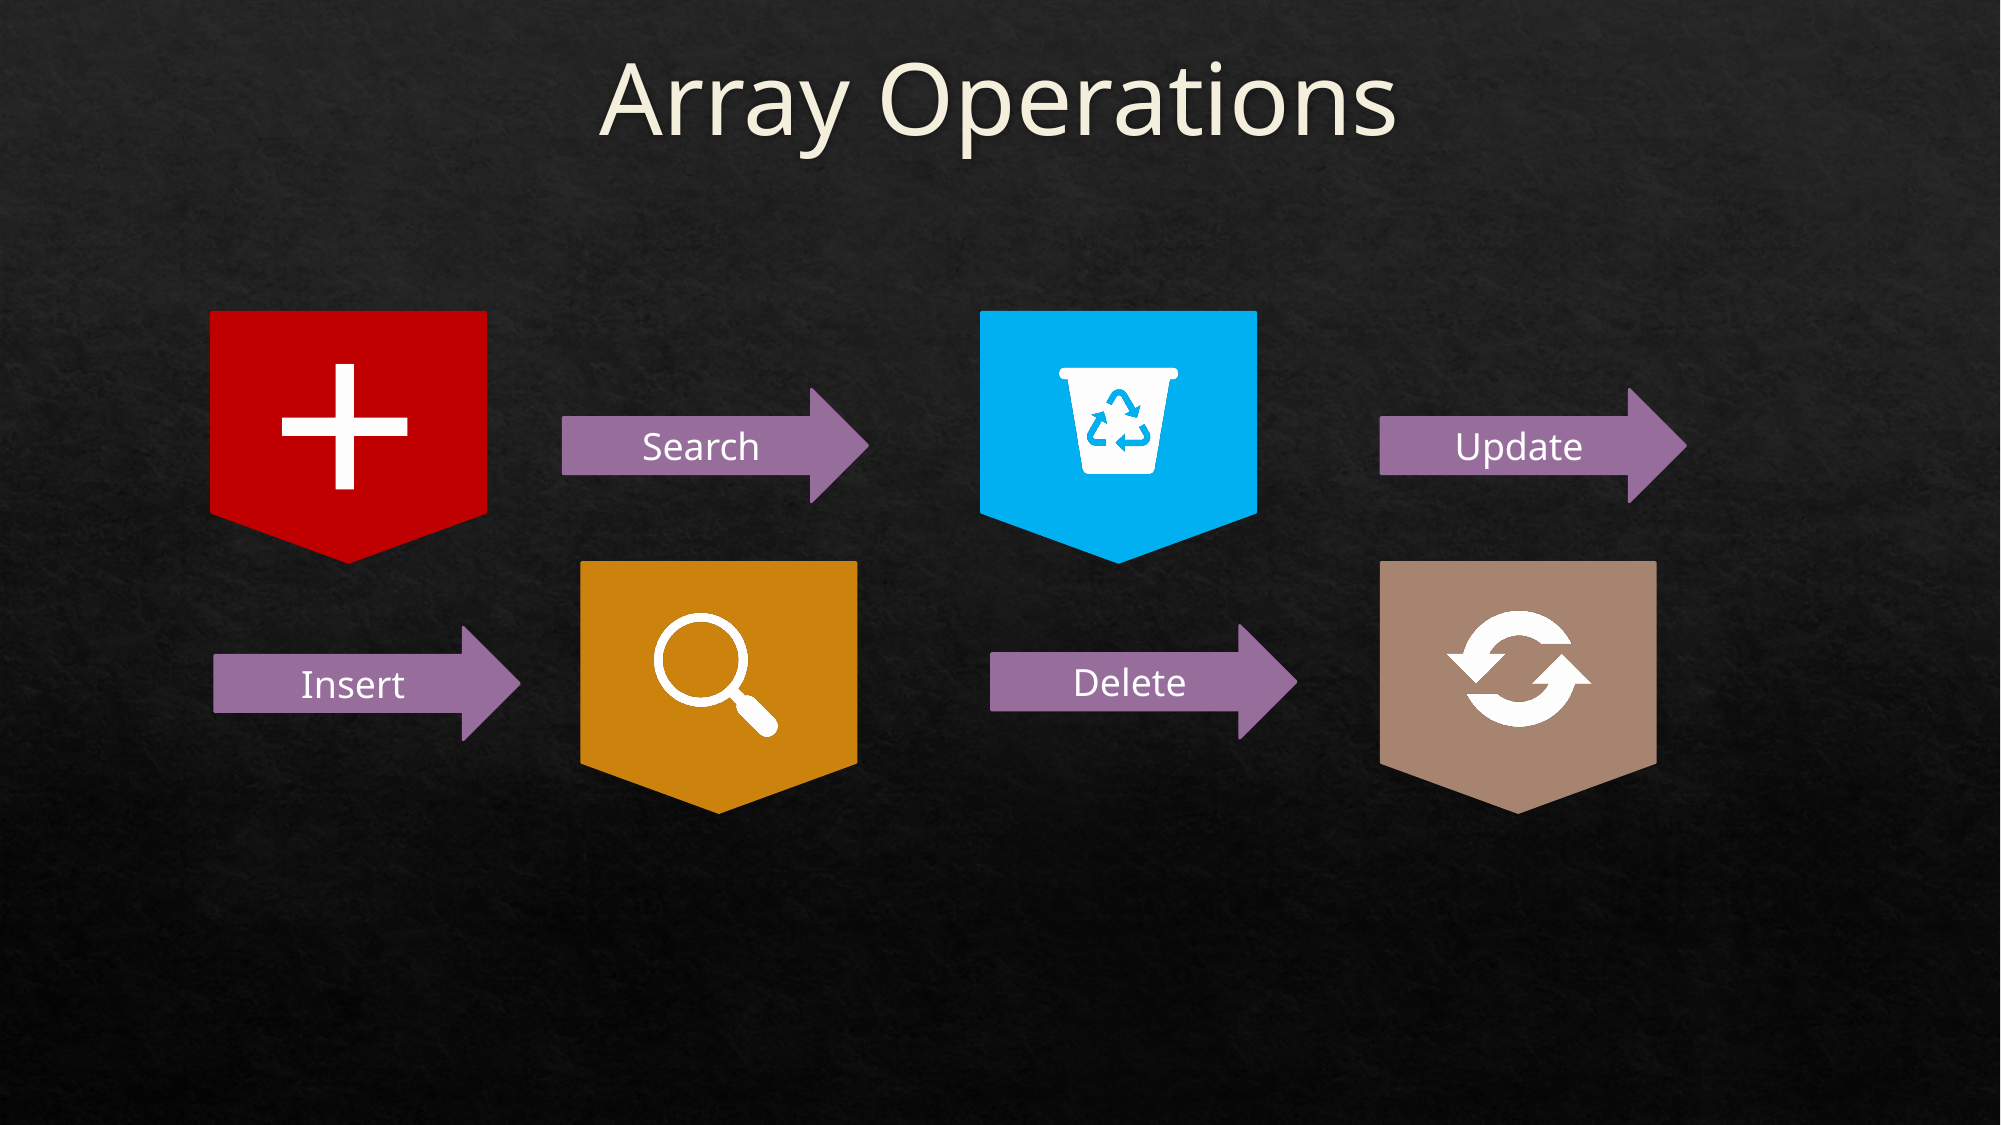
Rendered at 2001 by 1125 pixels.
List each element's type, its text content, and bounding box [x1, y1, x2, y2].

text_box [211, 312, 486, 563]
text_box Update [1379, 387, 1687, 504]
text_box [1380, 562, 1656, 813]
text_box Delete [990, 624, 1298, 740]
text_box Insert [213, 625, 521, 742]
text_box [981, 312, 1256, 563]
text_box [581, 562, 857, 813]
text_box Search [561, 387, 869, 504]
title Array Operations [150, 0, 1850, 207]
